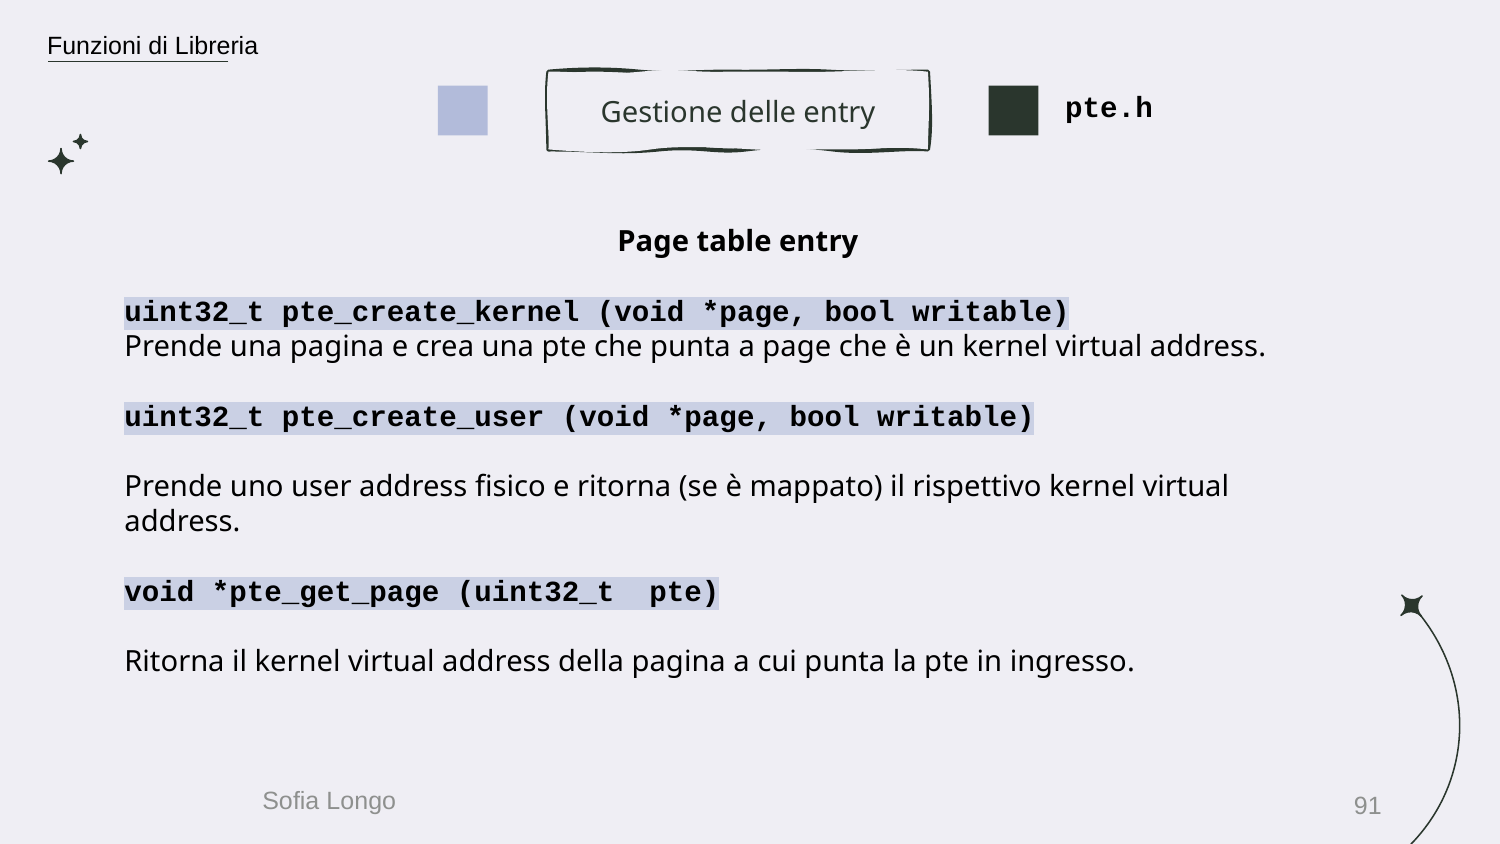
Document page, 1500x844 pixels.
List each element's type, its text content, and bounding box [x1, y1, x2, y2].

text_box Funzioni di Libreria [0, 0, 392, 75]
text_box [437, 85, 488, 136]
text_box [988, 85, 1039, 136]
text_box Page table entry uint32_t pte_create_kernel (void *page, bool writable) Prende una pagina e crea una pte che punta a page che è un kernel virtual address. uint32_t pte_create_user (void *page, bool writable) Prende uno user address fisico e ritorna (se è mappato) il rispettivo kernel virtual address. void *pte_get_page (uint32_t pte) Ritorna il kernel virtual address della pagina a cui punta la pte in ingresso. [109, 214, 1367, 685]
text_box pte.h [1050, 80, 1168, 131]
slide_number 91 [1059, 782, 1397, 828]
text_box Gestione delle entry [545, 67, 933, 154]
